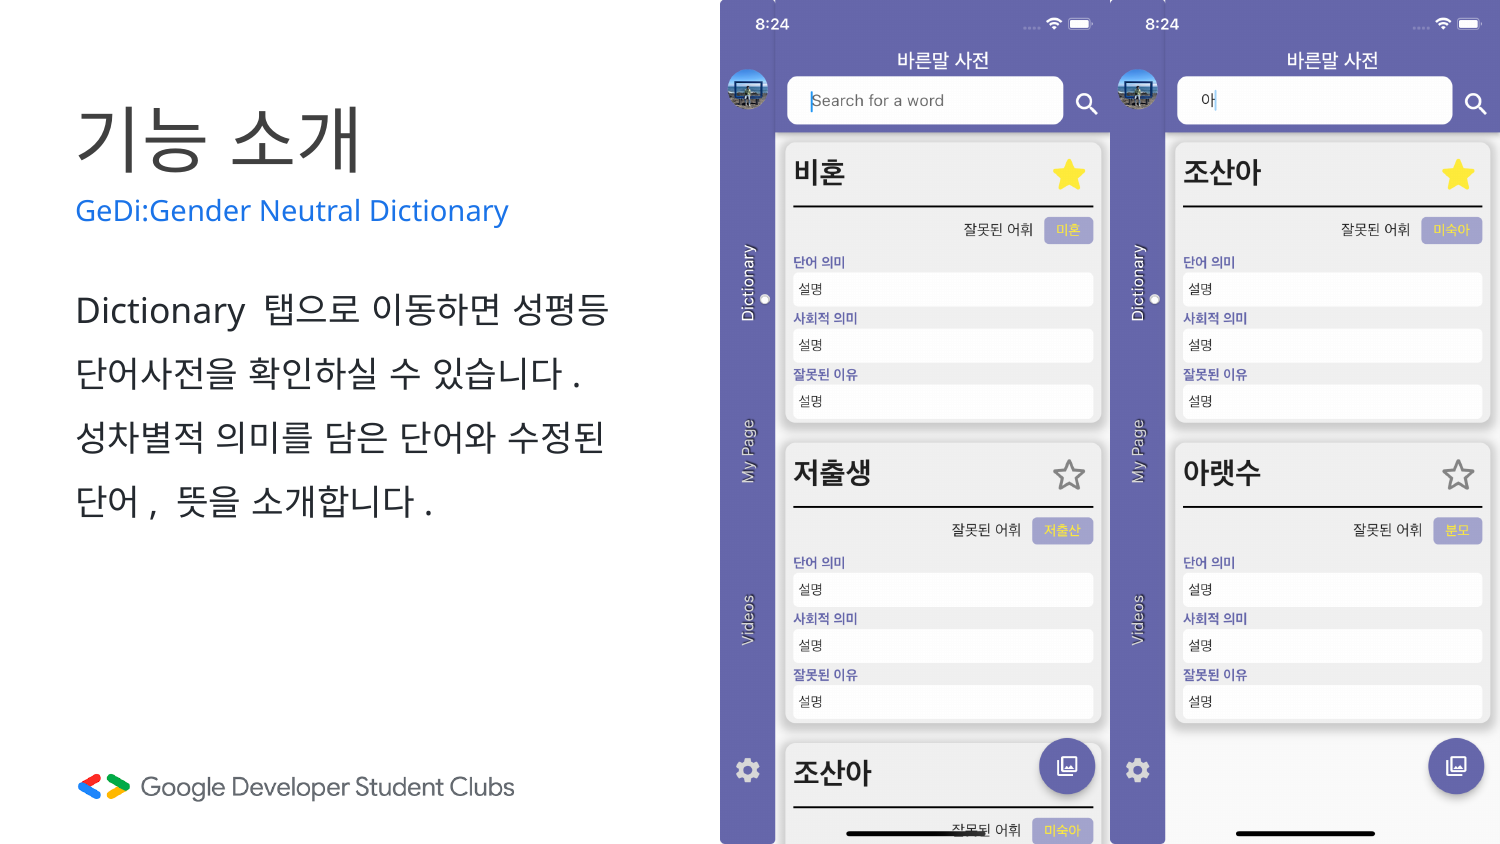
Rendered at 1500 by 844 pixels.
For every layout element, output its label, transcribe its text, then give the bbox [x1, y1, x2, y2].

list Dictionary 탭으로 이동하면 성평등 단어사전을 확인하실 수 있습니다. 성차별적 의미를 담은 단어와 수정된 단어, 뜻을 소개합니다. [69, 261, 673, 748]
subtitle GeDi:Gender Neutral Dictionary [69, 186, 613, 688]
picture [0, 0, 1500, 844]
title 기능 소개 [59, 79, 638, 251]
